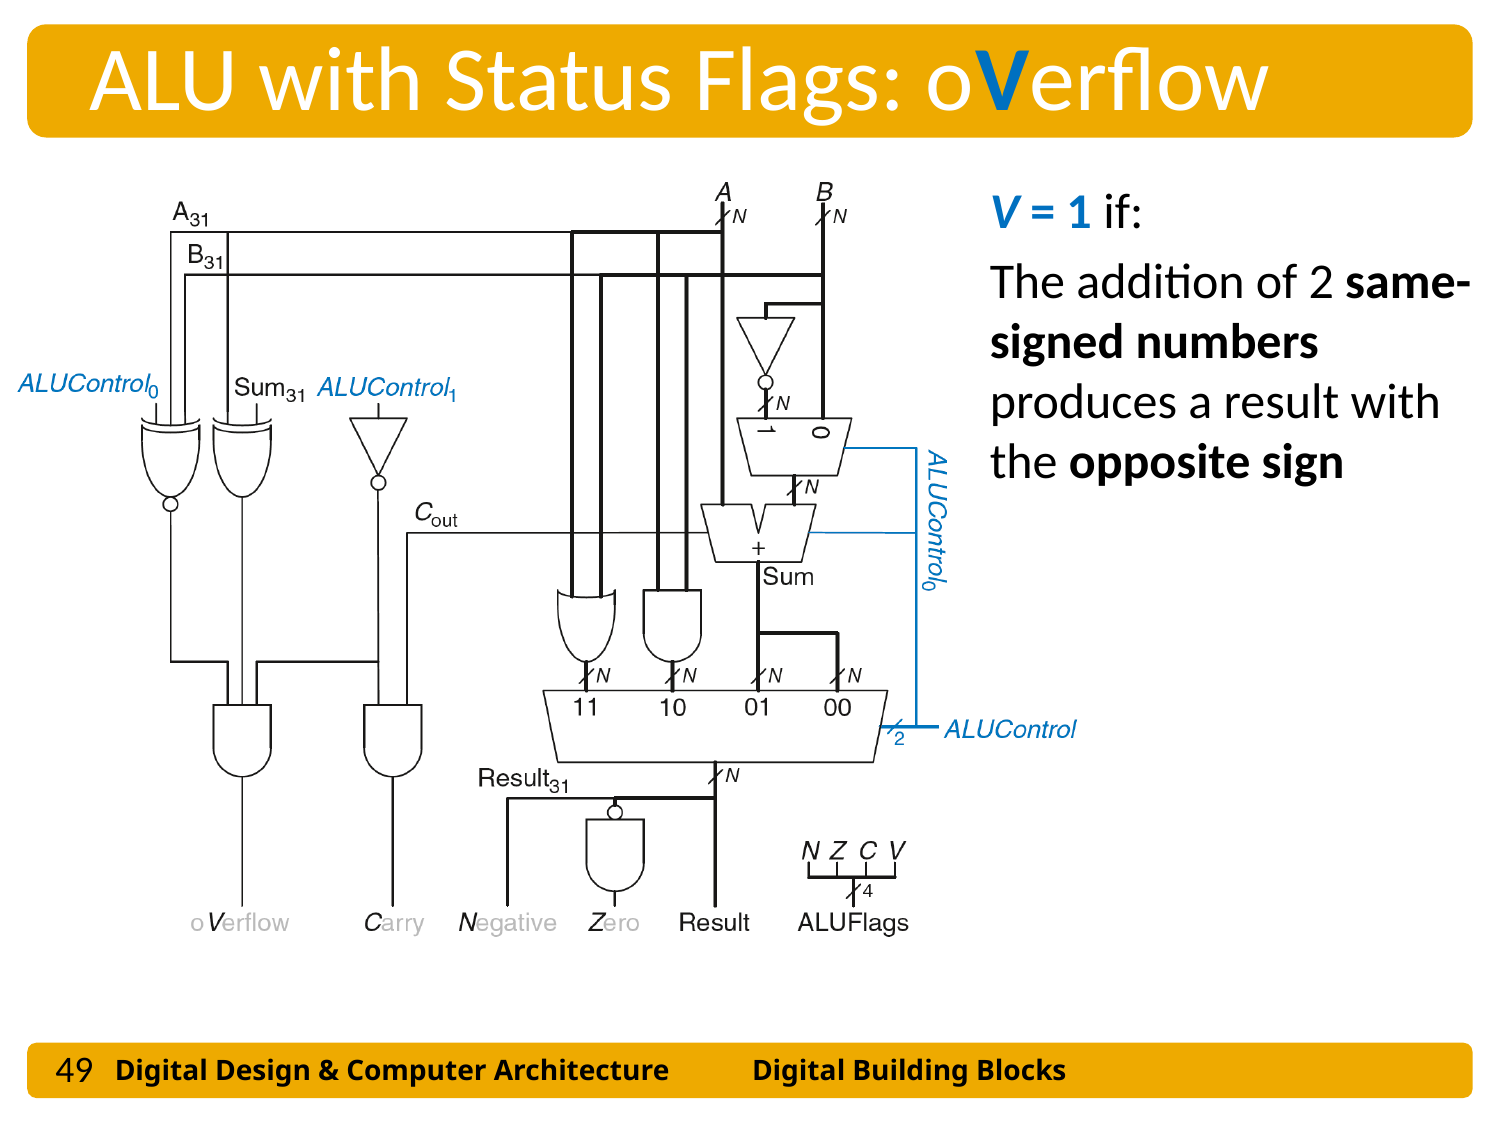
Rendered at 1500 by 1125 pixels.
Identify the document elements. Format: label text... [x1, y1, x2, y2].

picture [12, 171, 1088, 951]
text_box V = 1 if: The addition of 2 same-signed numbers produces a result with the opposite sign [1088, 171, 1500, 938]
slide_number 49 [40, 1037, 164, 1096]
text_box ALU with Status Flags: oVerflow [75, 11, 1375, 136]
